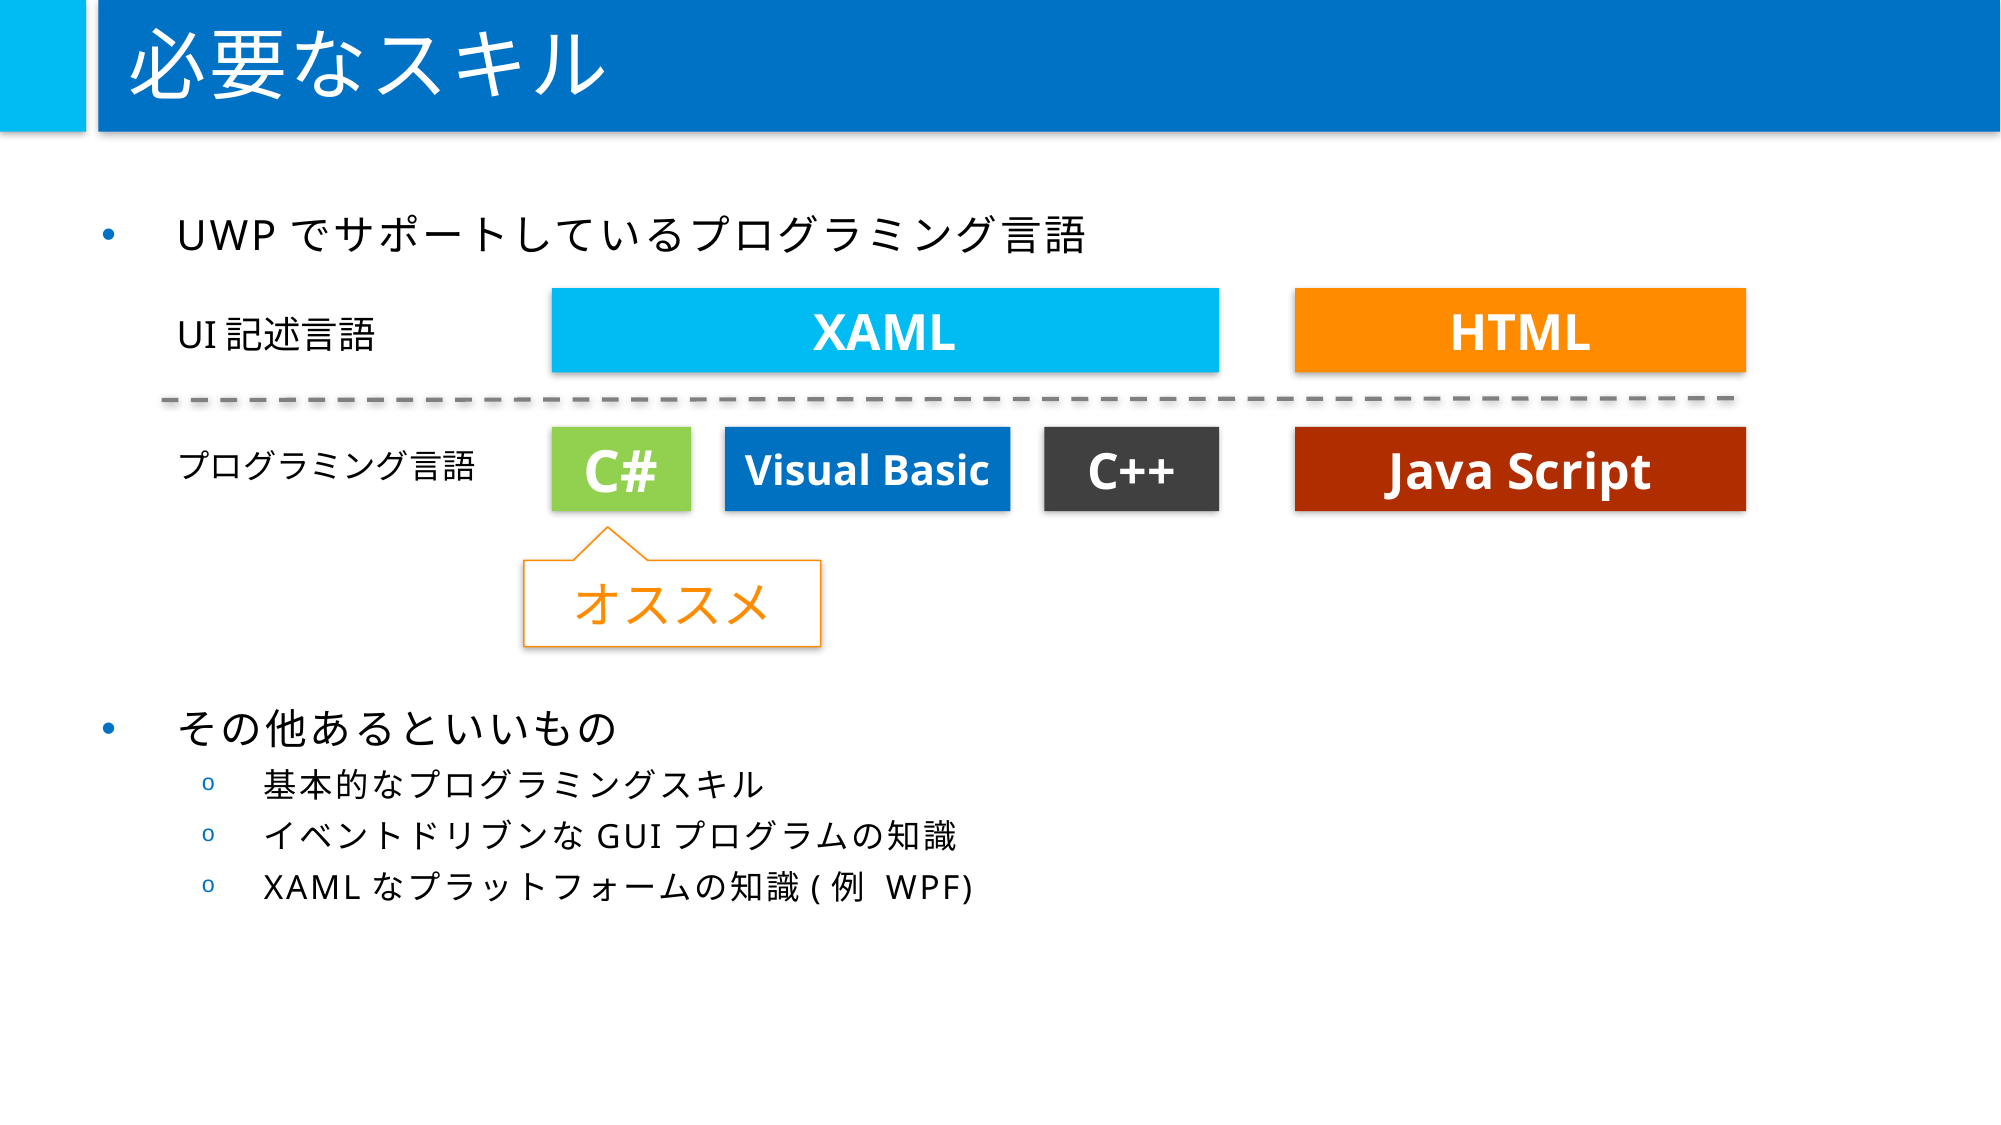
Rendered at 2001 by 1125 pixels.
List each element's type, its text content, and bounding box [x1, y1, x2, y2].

text_box プログラミング言語 [161, 426, 495, 505]
text_box UI記述言語 [161, 294, 410, 373]
text_box XAML [551, 287, 1220, 373]
text_box C# [551, 426, 692, 512]
text_box Java Script [1294, 426, 1747, 512]
text_box Visual Basic [724, 426, 1011, 512]
title 必要なスキル [98, 0, 2000, 132]
text_box その他あるといいもの 基本的なプログラミングスキル イベントドリブンなGUIプログラムの知識 XAMLなプラットフォームの知識(例 WPF) [86, 695, 1888, 916]
text_box C++ [1044, 426, 1220, 512]
text_box UWPでサポートしているプログラミング言語 [86, 201, 1888, 295]
text_box HTML [1294, 287, 1747, 373]
text_box オススメ [523, 526, 822, 648]
